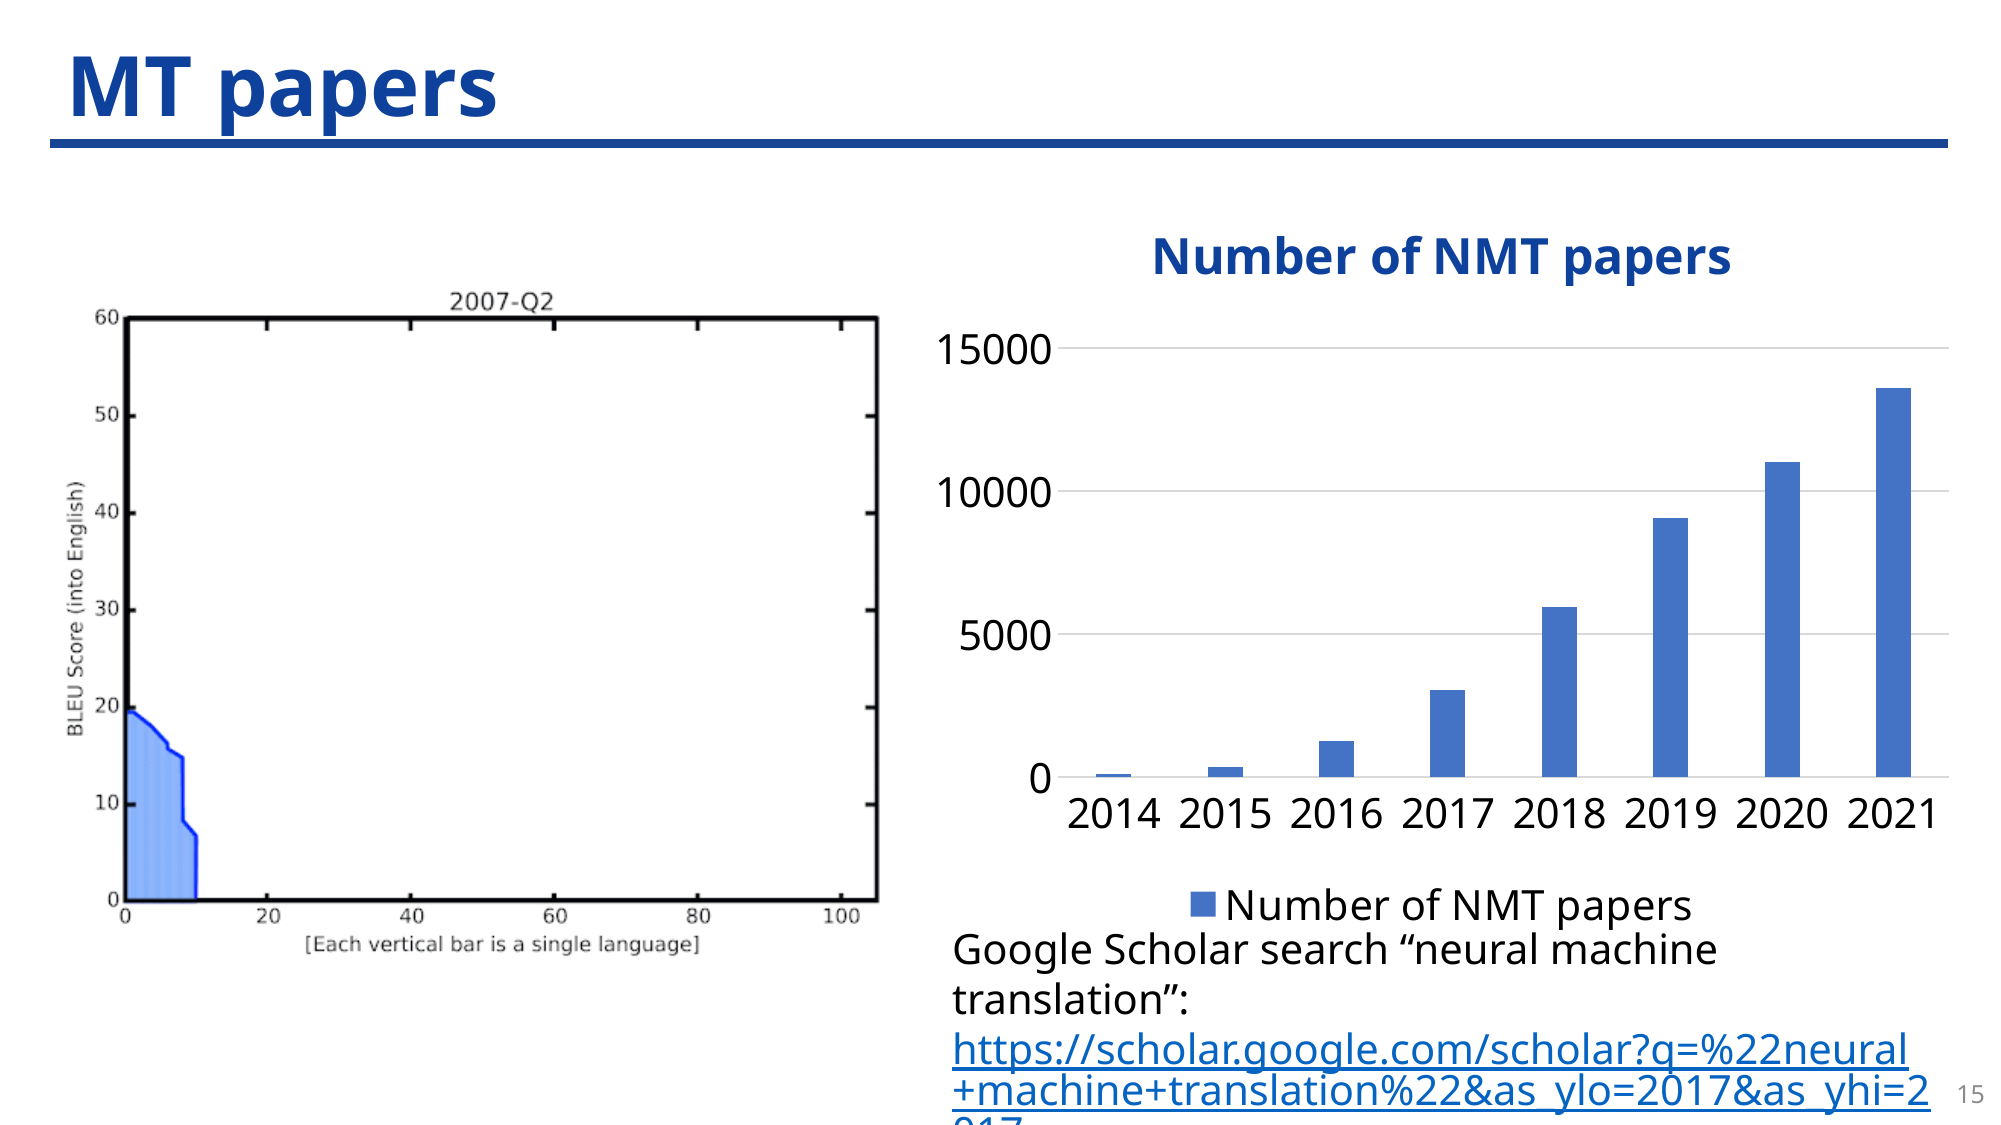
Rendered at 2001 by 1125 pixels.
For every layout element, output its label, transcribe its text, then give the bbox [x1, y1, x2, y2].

title MT papers [51, 39, 1947, 140]
slide_number 15 [1947, 1065, 2000, 1125]
chart [913, 183, 1971, 942]
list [9, 240, 980, 968]
text_box Google Scholar search “neural machine translation”: https://scholar.google.com/scholar?q=%22neural+machine+translation%22&as_ylo=2017&as_yhi=2017 [937, 942, 1947, 1125]
